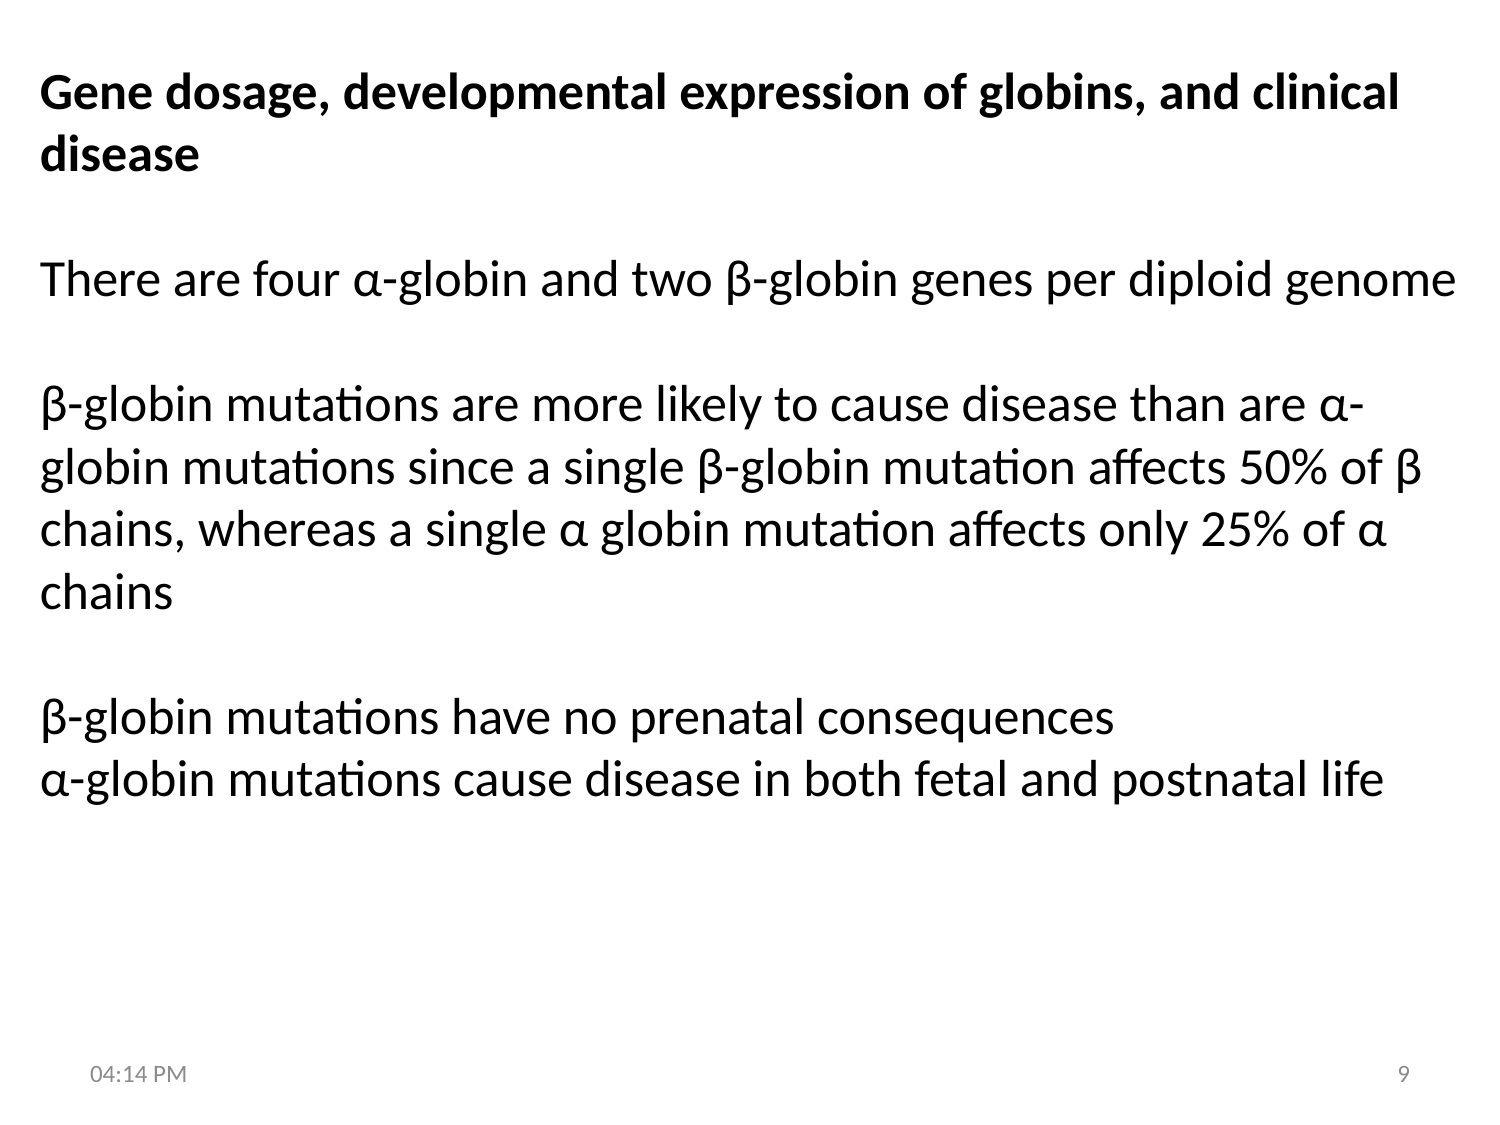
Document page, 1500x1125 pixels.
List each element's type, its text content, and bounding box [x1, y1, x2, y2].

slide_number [75, 1042, 425, 1103]
slide_number 9 [1074, 1042, 1425, 1103]
text_box Gene dosage, developmental expression of globins, and clinical disease There are four α-globin and two β-globin genes per diploid genome β-globin mutations are more likely to cause disease than are α-globin mutations since a single β-globin mutation affects 50% of β chains, whereas a single α globin mutation affects only 25% of α chains β-globin mutations have no prenatal consequences α-globin mutations cause disease in both fetal and postnatal life [24, 49, 1475, 815]
